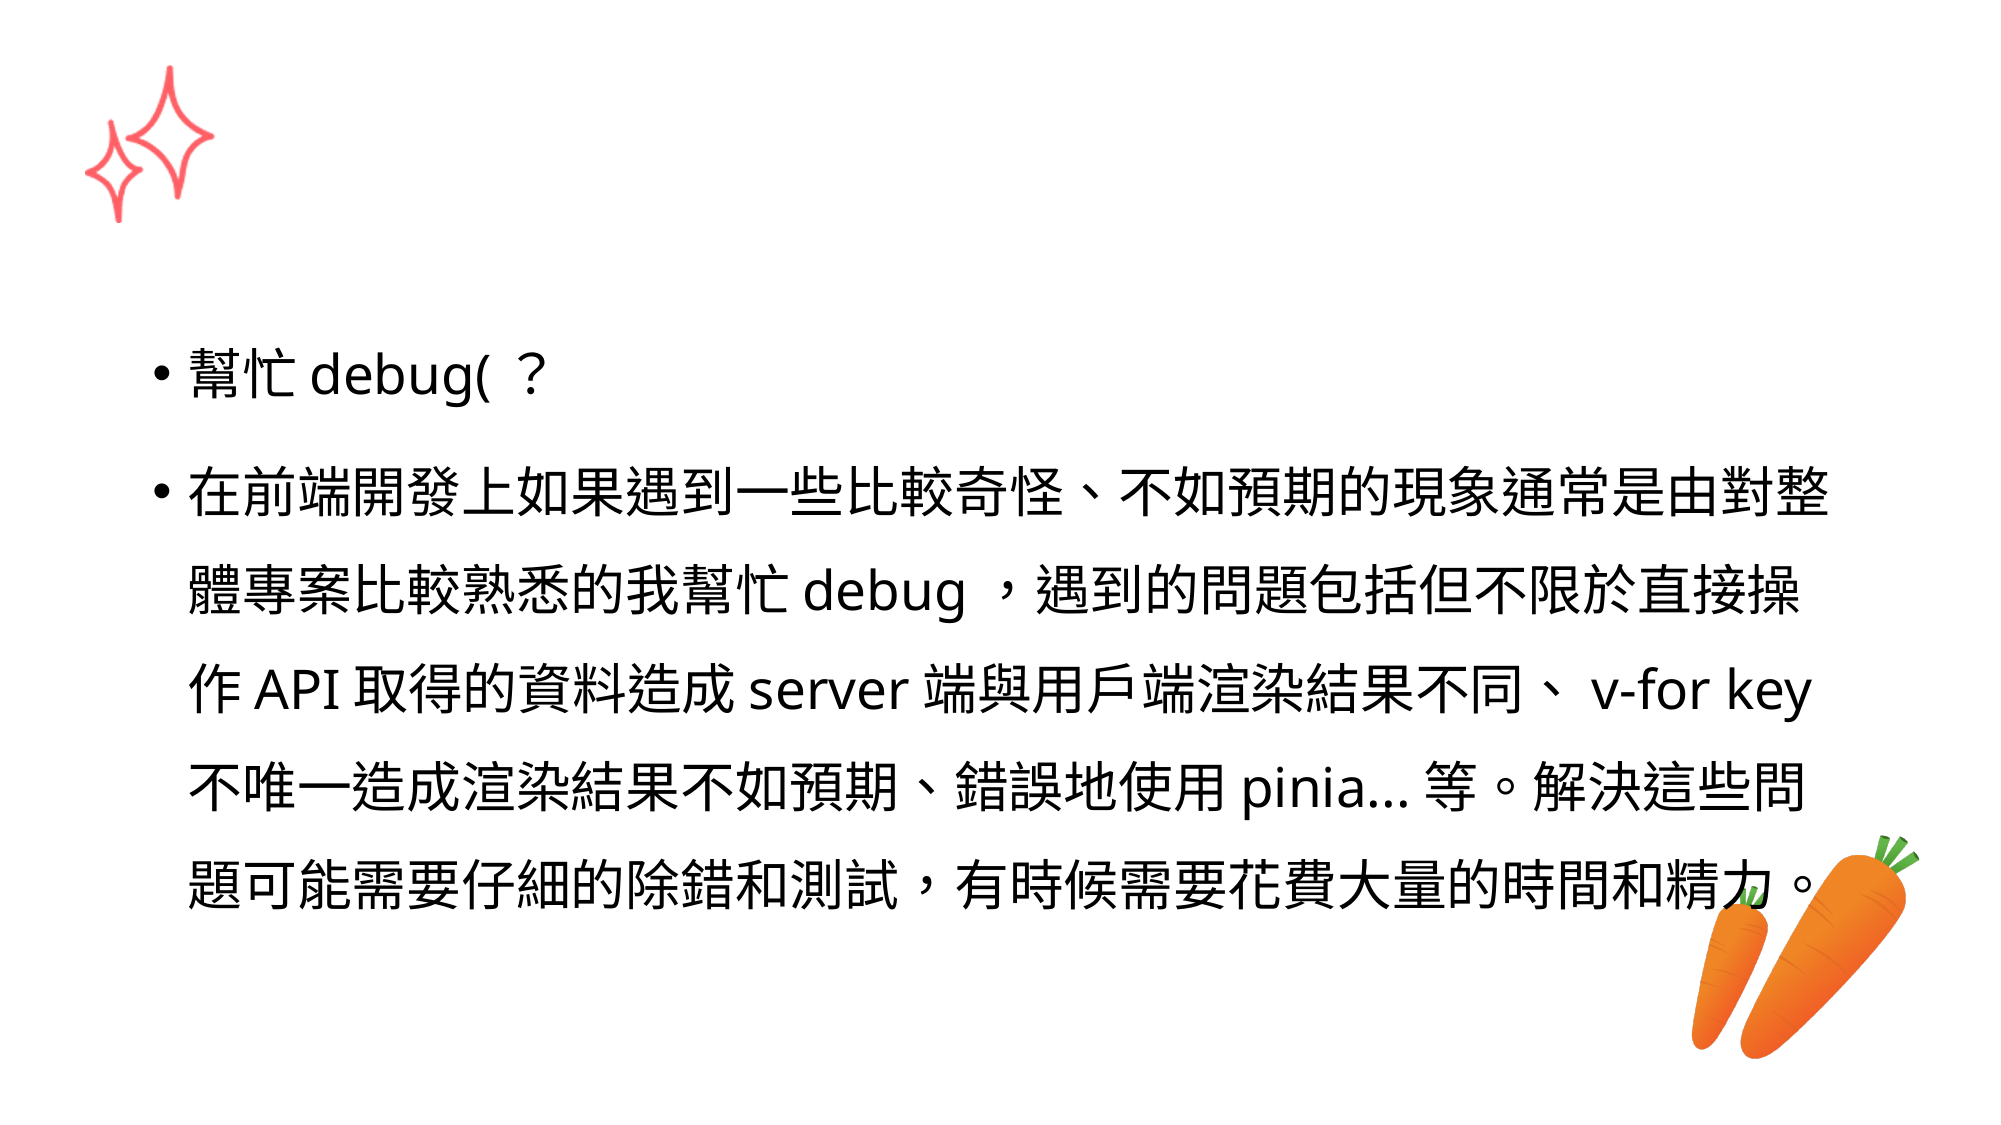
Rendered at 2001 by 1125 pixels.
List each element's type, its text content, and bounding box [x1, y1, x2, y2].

list 幫忙debug(？ 在前端開發上如果遇到一些比較奇怪、不如預期的現象通常是由對整體專案比較熟悉的我幫忙debug，遇到的問題包括但不限於直接操作API取得的資料造成server端與用戶端渲染結果不同、v-for key 不唯一造成渲染結果不如預期、錯誤地使用pinia...等。解決這些問題可能需要仔細的除錯和測試，有時候需要花費大量的時間和精力。 [137, 299, 1863, 1014]
picture [1674, 815, 1940, 1082]
picture [85, 59, 230, 223]
